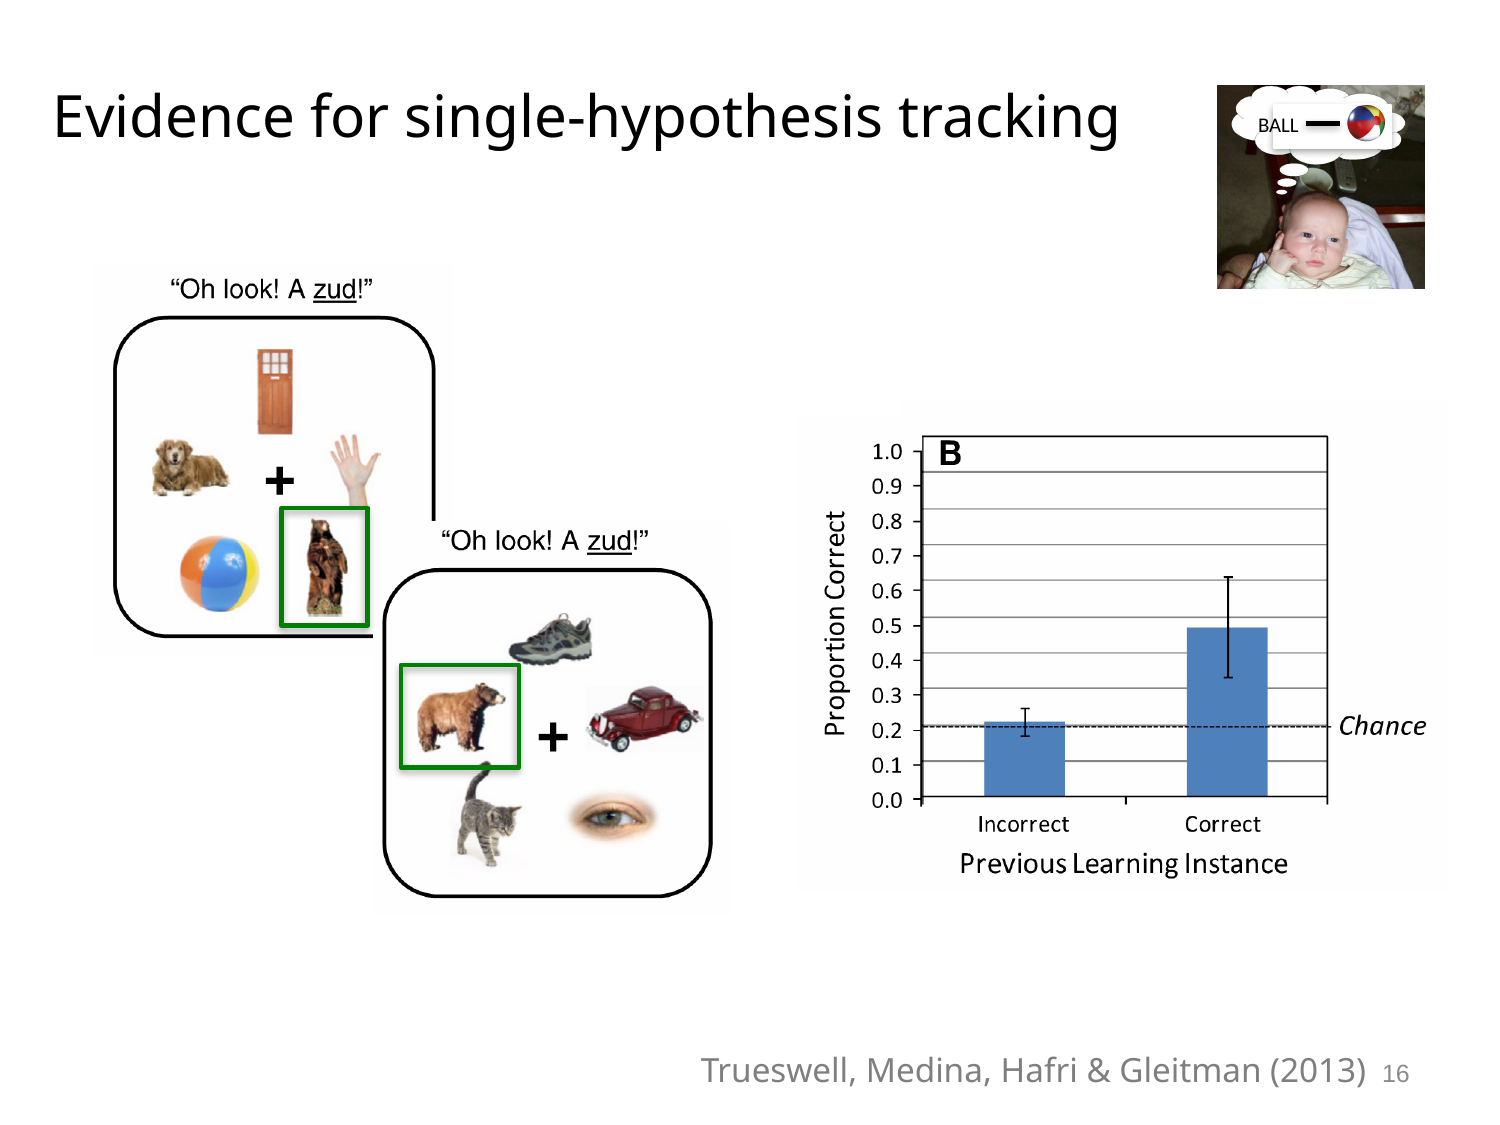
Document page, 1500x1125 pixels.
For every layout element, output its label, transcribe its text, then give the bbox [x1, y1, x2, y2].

slide_number 16 [1074, 1042, 1425, 1103]
picture [94, 264, 730, 914]
text_box [47, 45, 1149, 406]
text_box Evidence for single-hypothesis tracking [38, 71, 1136, 157]
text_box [793, 399, 1448, 892]
text_box Trueswell, Medina, Hafri & Gleitman (2013) [685, 1041, 1383, 1097]
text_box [1217, 84, 1426, 290]
